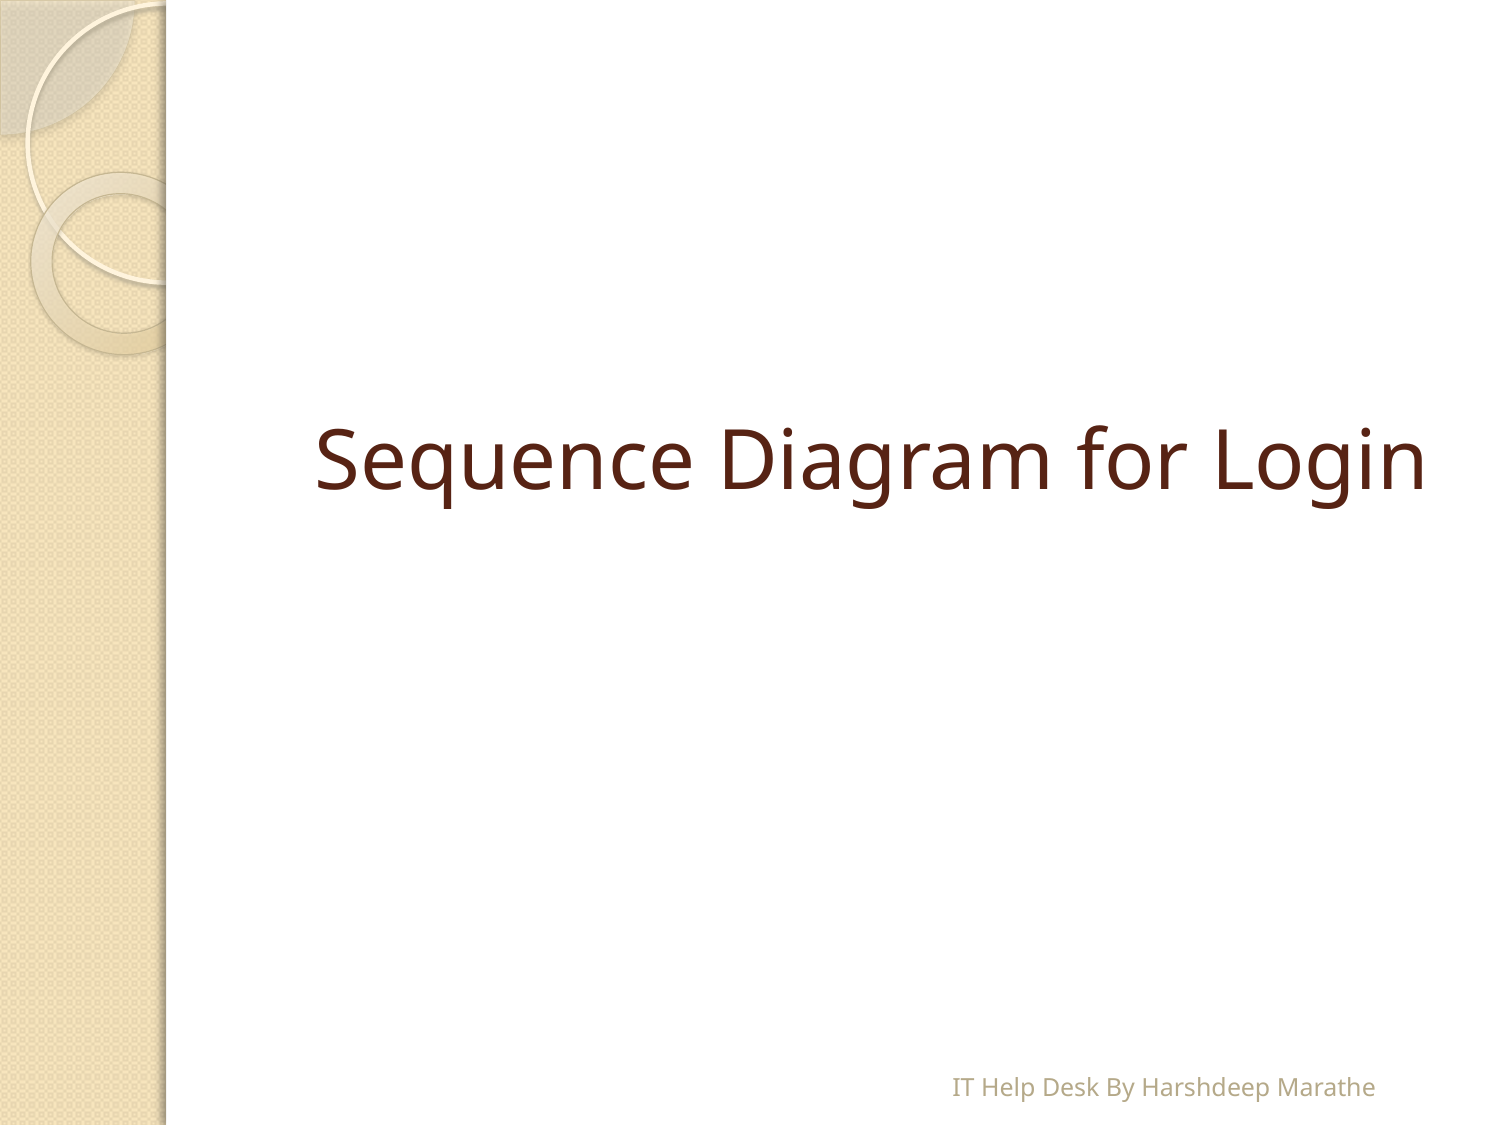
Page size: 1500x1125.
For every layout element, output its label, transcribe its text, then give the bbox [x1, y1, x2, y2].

footer IT Help Desk By Harshdeep Marathe [937, 1034, 1413, 1113]
title Sequence Diagram for Login [300, 362, 1500, 550]
